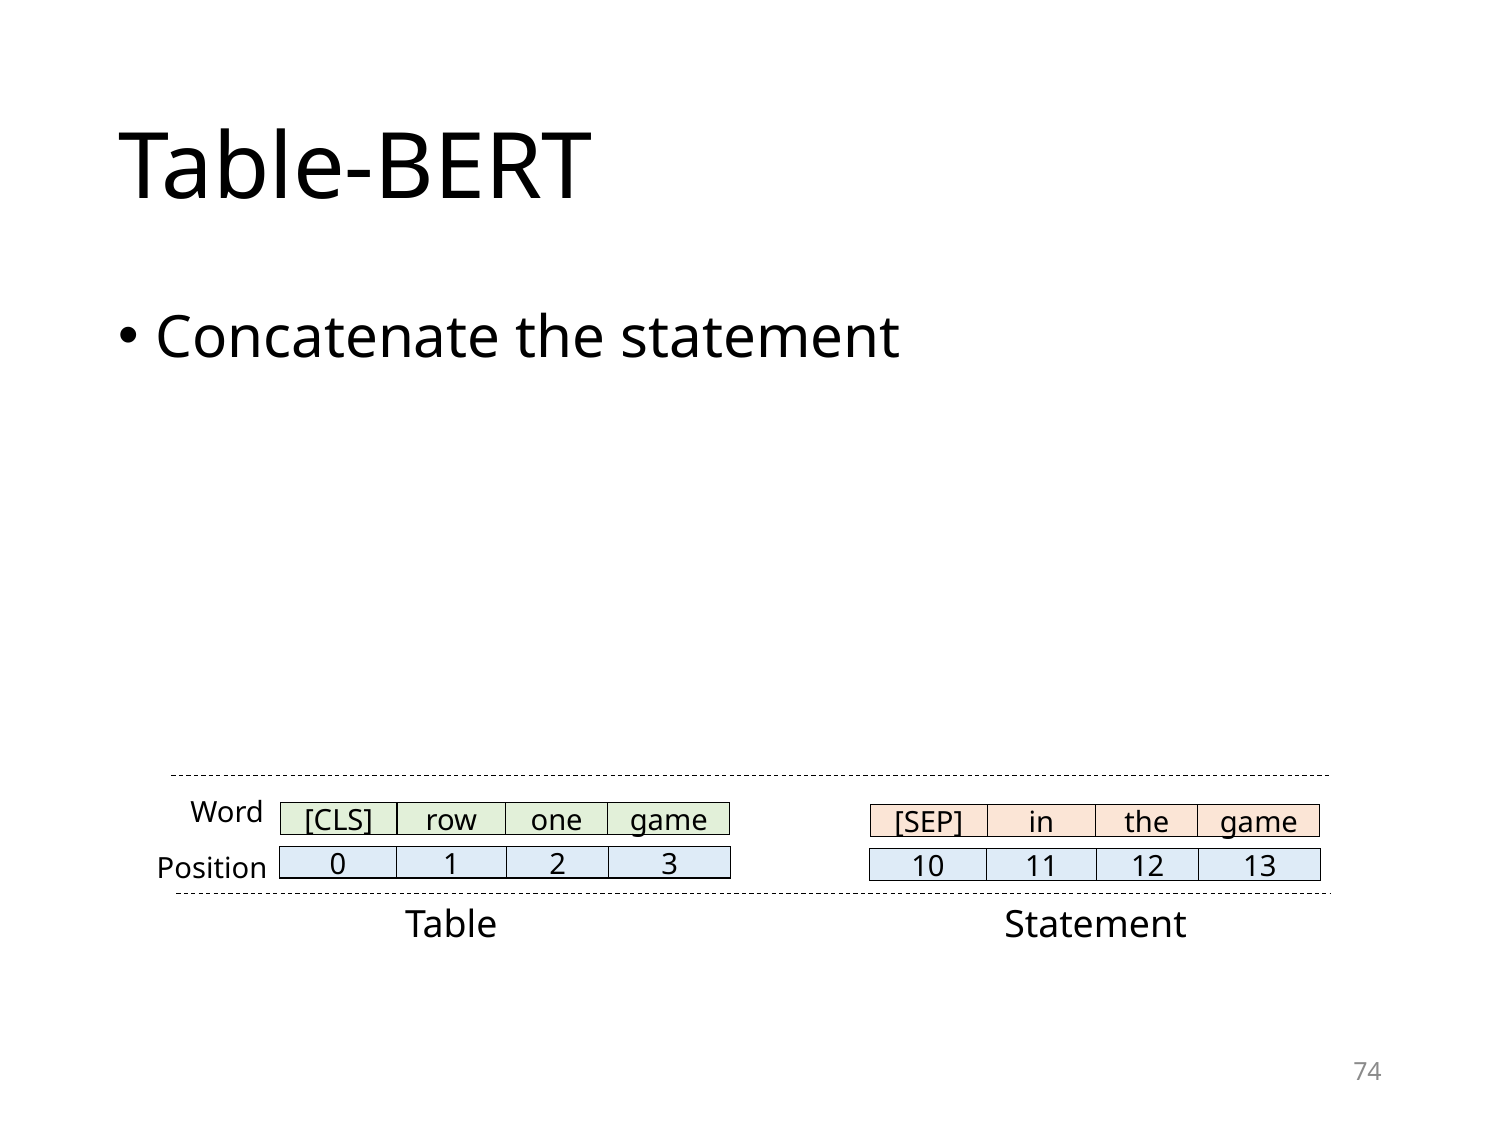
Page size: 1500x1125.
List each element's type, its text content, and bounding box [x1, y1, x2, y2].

text_box Position [141, 842, 282, 893]
text_box 11 [987, 848, 1096, 881]
text_box Statement [989, 895, 1202, 953]
text_box 1 [397, 846, 506, 879]
text_box row [397, 802, 506, 835]
text_box Table [390, 895, 513, 953]
text_box the [1096, 804, 1197, 837]
title Table-BERT [103, 59, 1397, 278]
slide_number 74 [1059, 1042, 1397, 1103]
text_box 2 [506, 846, 608, 879]
text_box Word [175, 785, 279, 836]
text_box one [506, 802, 607, 835]
text_box 13 [1198, 848, 1321, 881]
text_box game [607, 802, 730, 835]
text_box 12 [1096, 848, 1198, 881]
list Concatenate the statement [103, 299, 1397, 1014]
text_box game [1197, 804, 1320, 837]
text_box 0 [282, 846, 397, 879]
text_box 3 [608, 846, 731, 879]
text_box [SEP] [870, 804, 987, 837]
text_box [CLS] [280, 802, 397, 835]
text_box 10 [869, 848, 987, 881]
text_box in [987, 804, 1096, 837]
